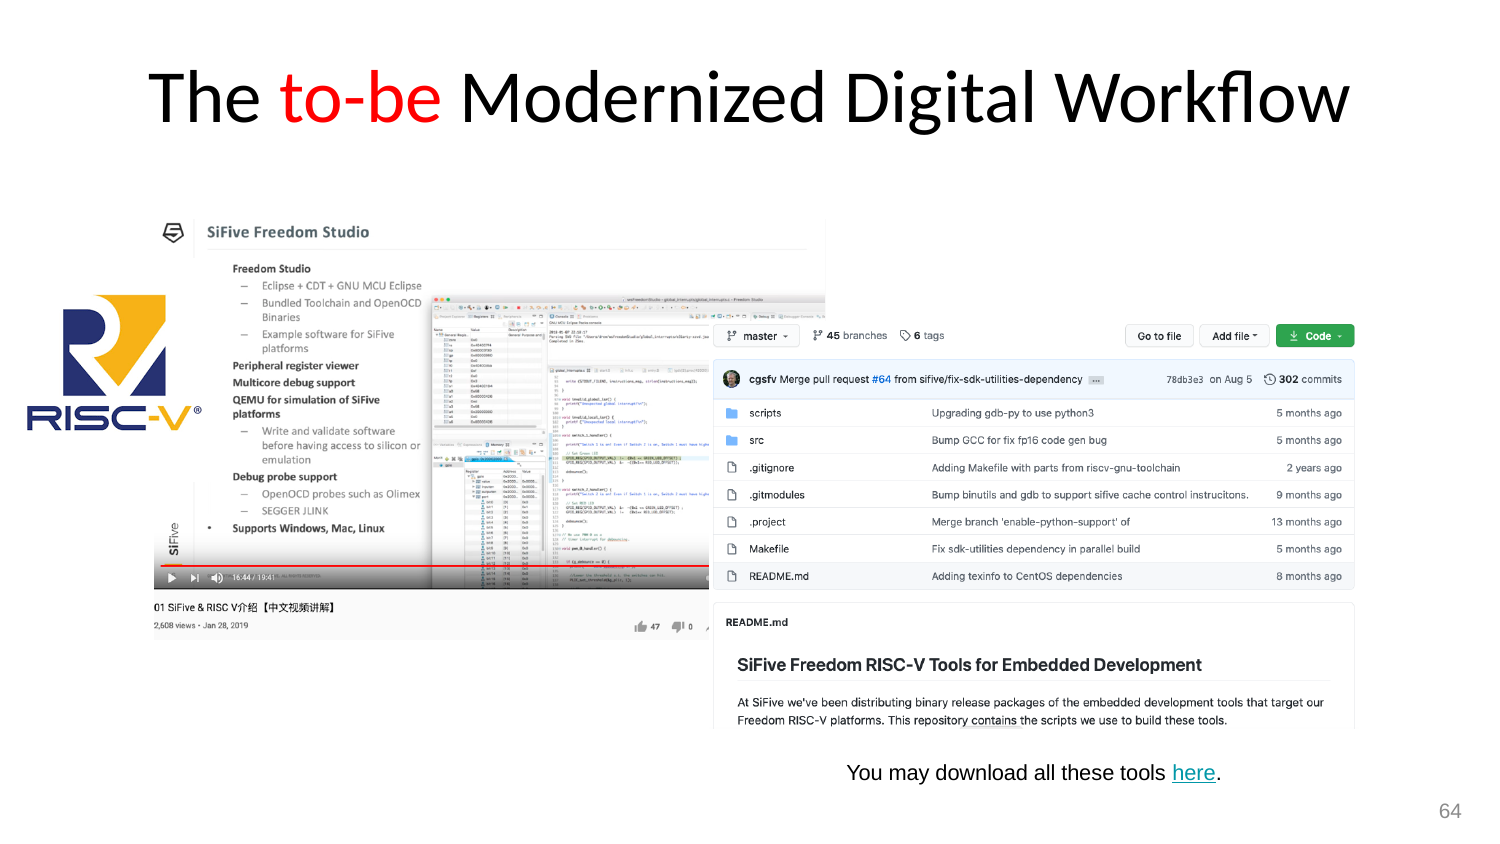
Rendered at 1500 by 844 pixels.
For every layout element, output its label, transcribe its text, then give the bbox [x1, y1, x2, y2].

slide_number 64 [1420, 788, 1477, 832]
text_box You may download all these tools here. [831, 751, 1237, 793]
picture [0, 218, 1359, 729]
text_box The to-be Modernized Digital Workflow [133, 40, 1366, 146]
